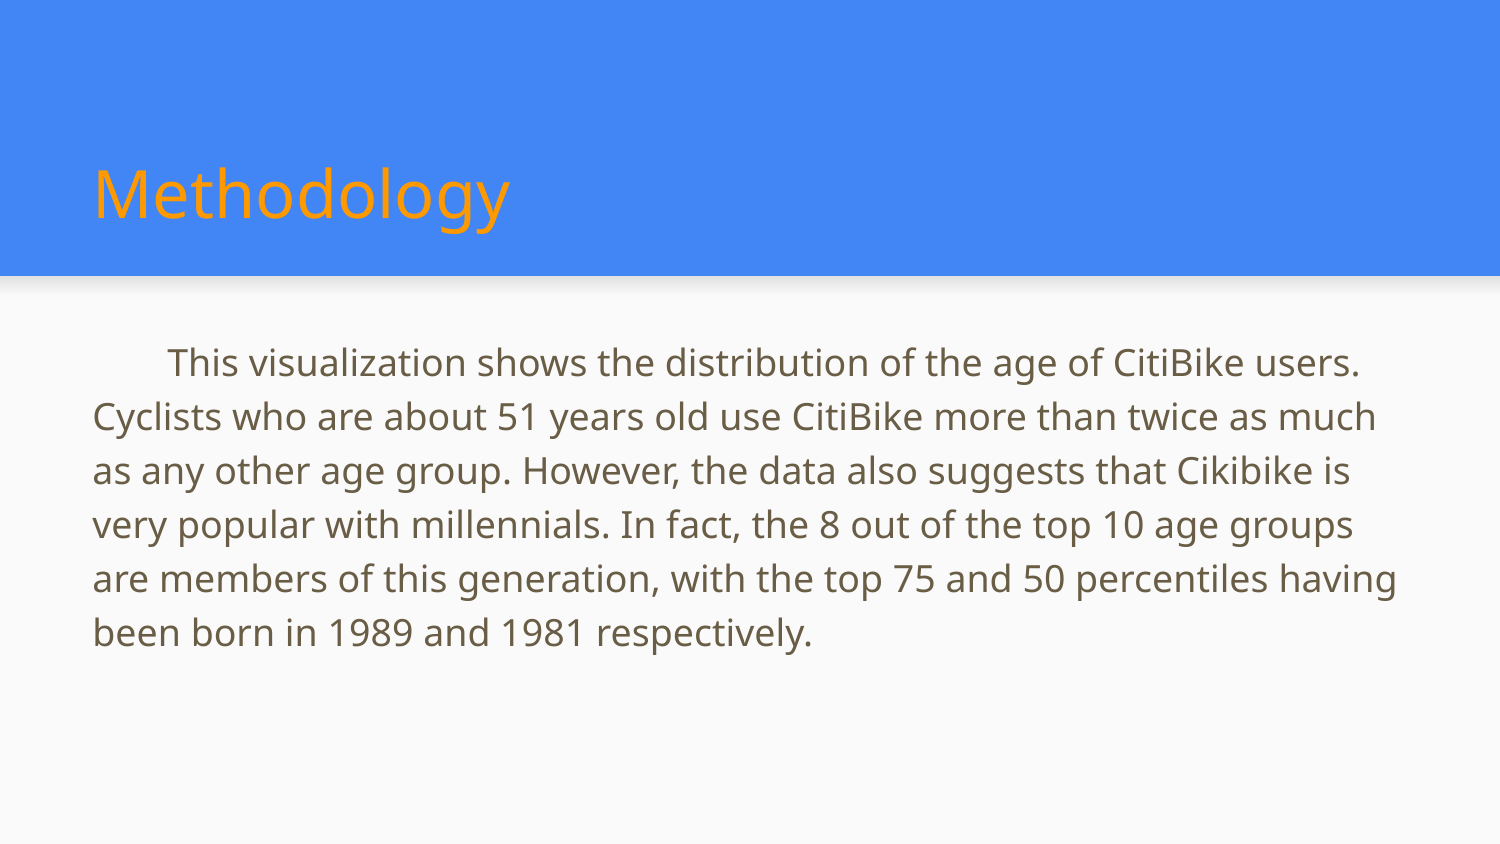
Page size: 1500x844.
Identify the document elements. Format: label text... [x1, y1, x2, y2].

title Methodology [77, 121, 1427, 248]
list This visualization shows the distribution of the age of CitiBike users. Cyclists who are about 51 years old use CitiBike more than twice as much as any other age group. However, the data also suggests that Cikibike is very popular with millennials. In fact, the 8 out of the top 10 age groups are members of this generation, with the top 75 and 50 percentiles having been born in 1989 and 1981 respectively. [77, 314, 1427, 760]
